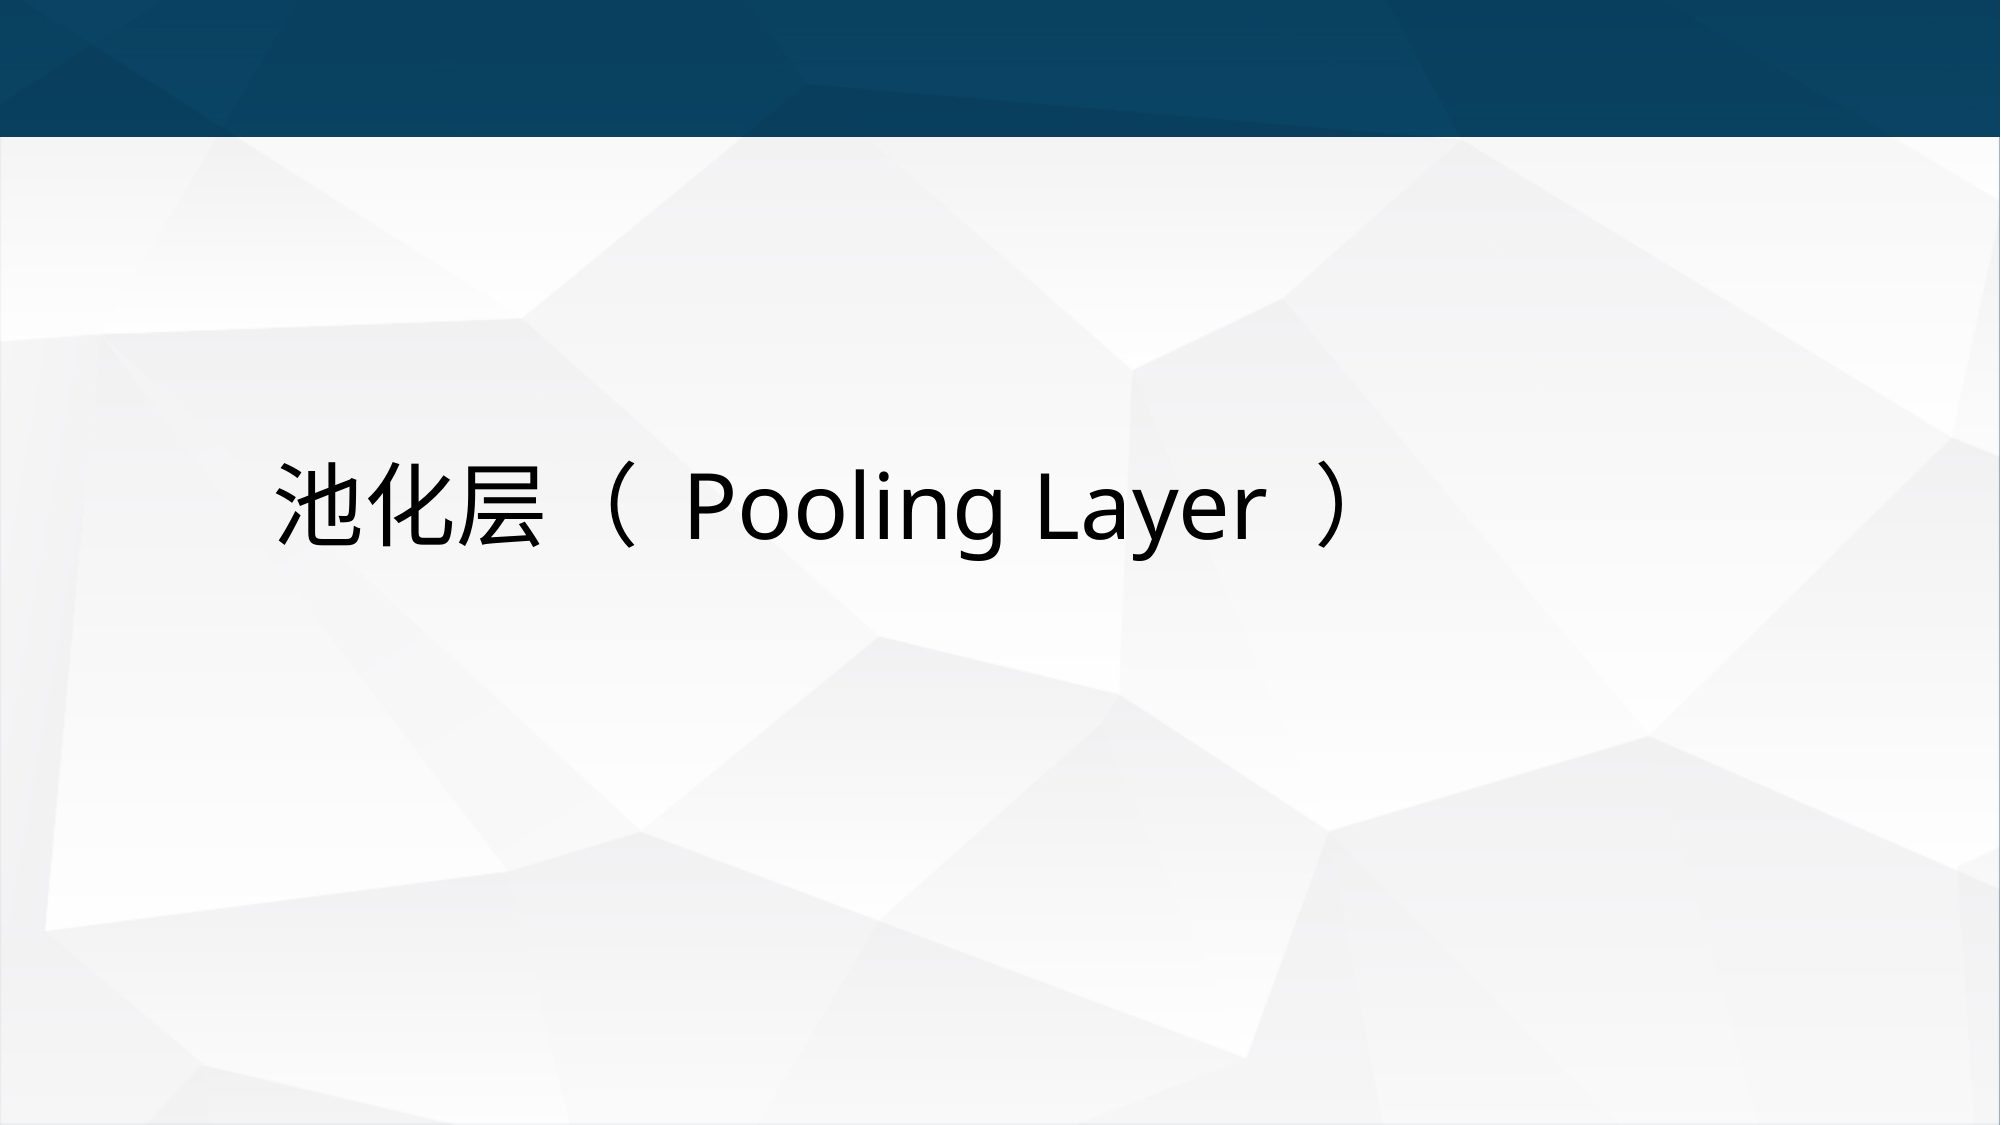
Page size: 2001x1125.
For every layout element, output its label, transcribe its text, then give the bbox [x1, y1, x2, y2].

title 池化层（ Pooling Layer ） [258, 353, 1767, 732]
picture [0, 0, 2000, 1125]
